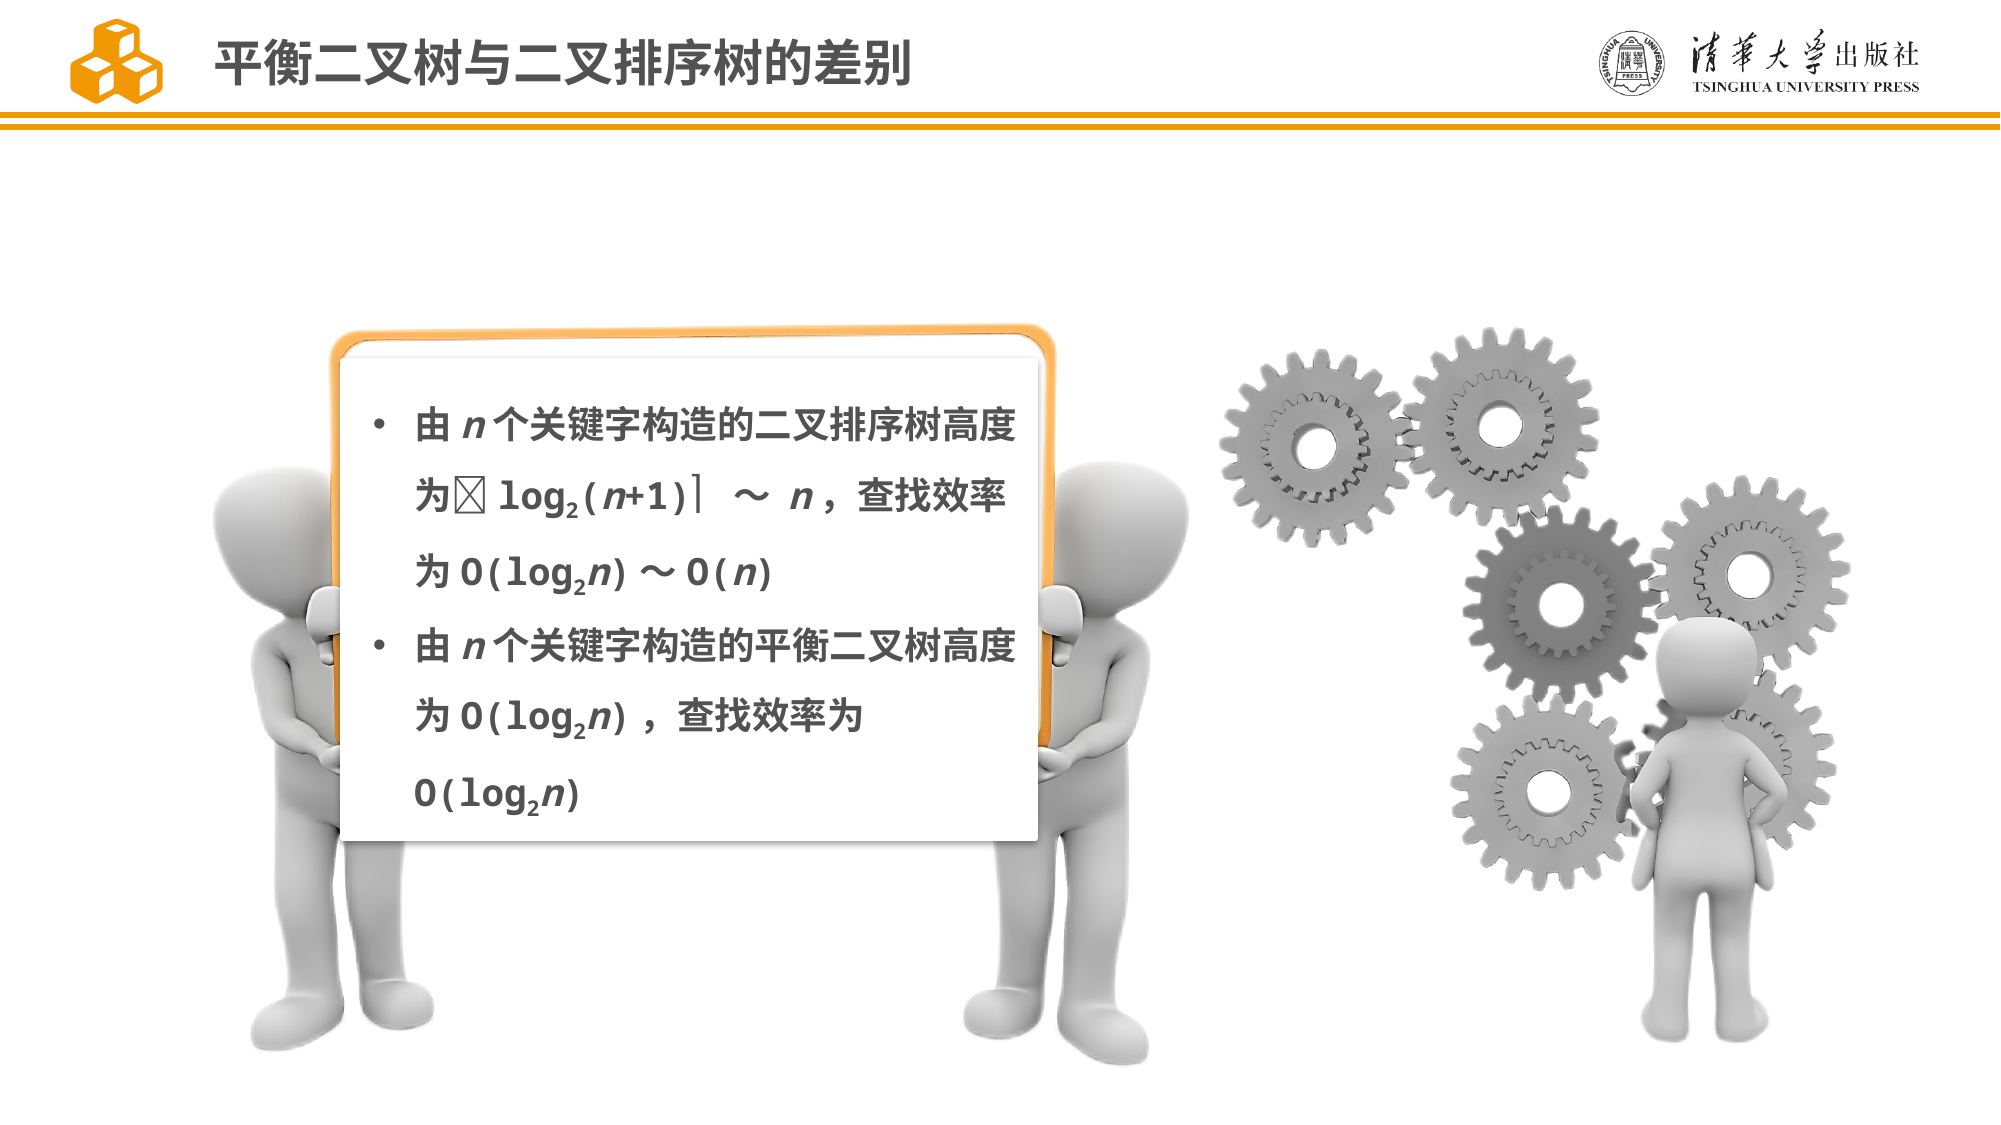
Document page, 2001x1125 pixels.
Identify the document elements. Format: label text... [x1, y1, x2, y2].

text_box 平衡二叉树与二叉排序树的差别 [198, 17, 928, 99]
picture [137, 278, 1922, 1083]
